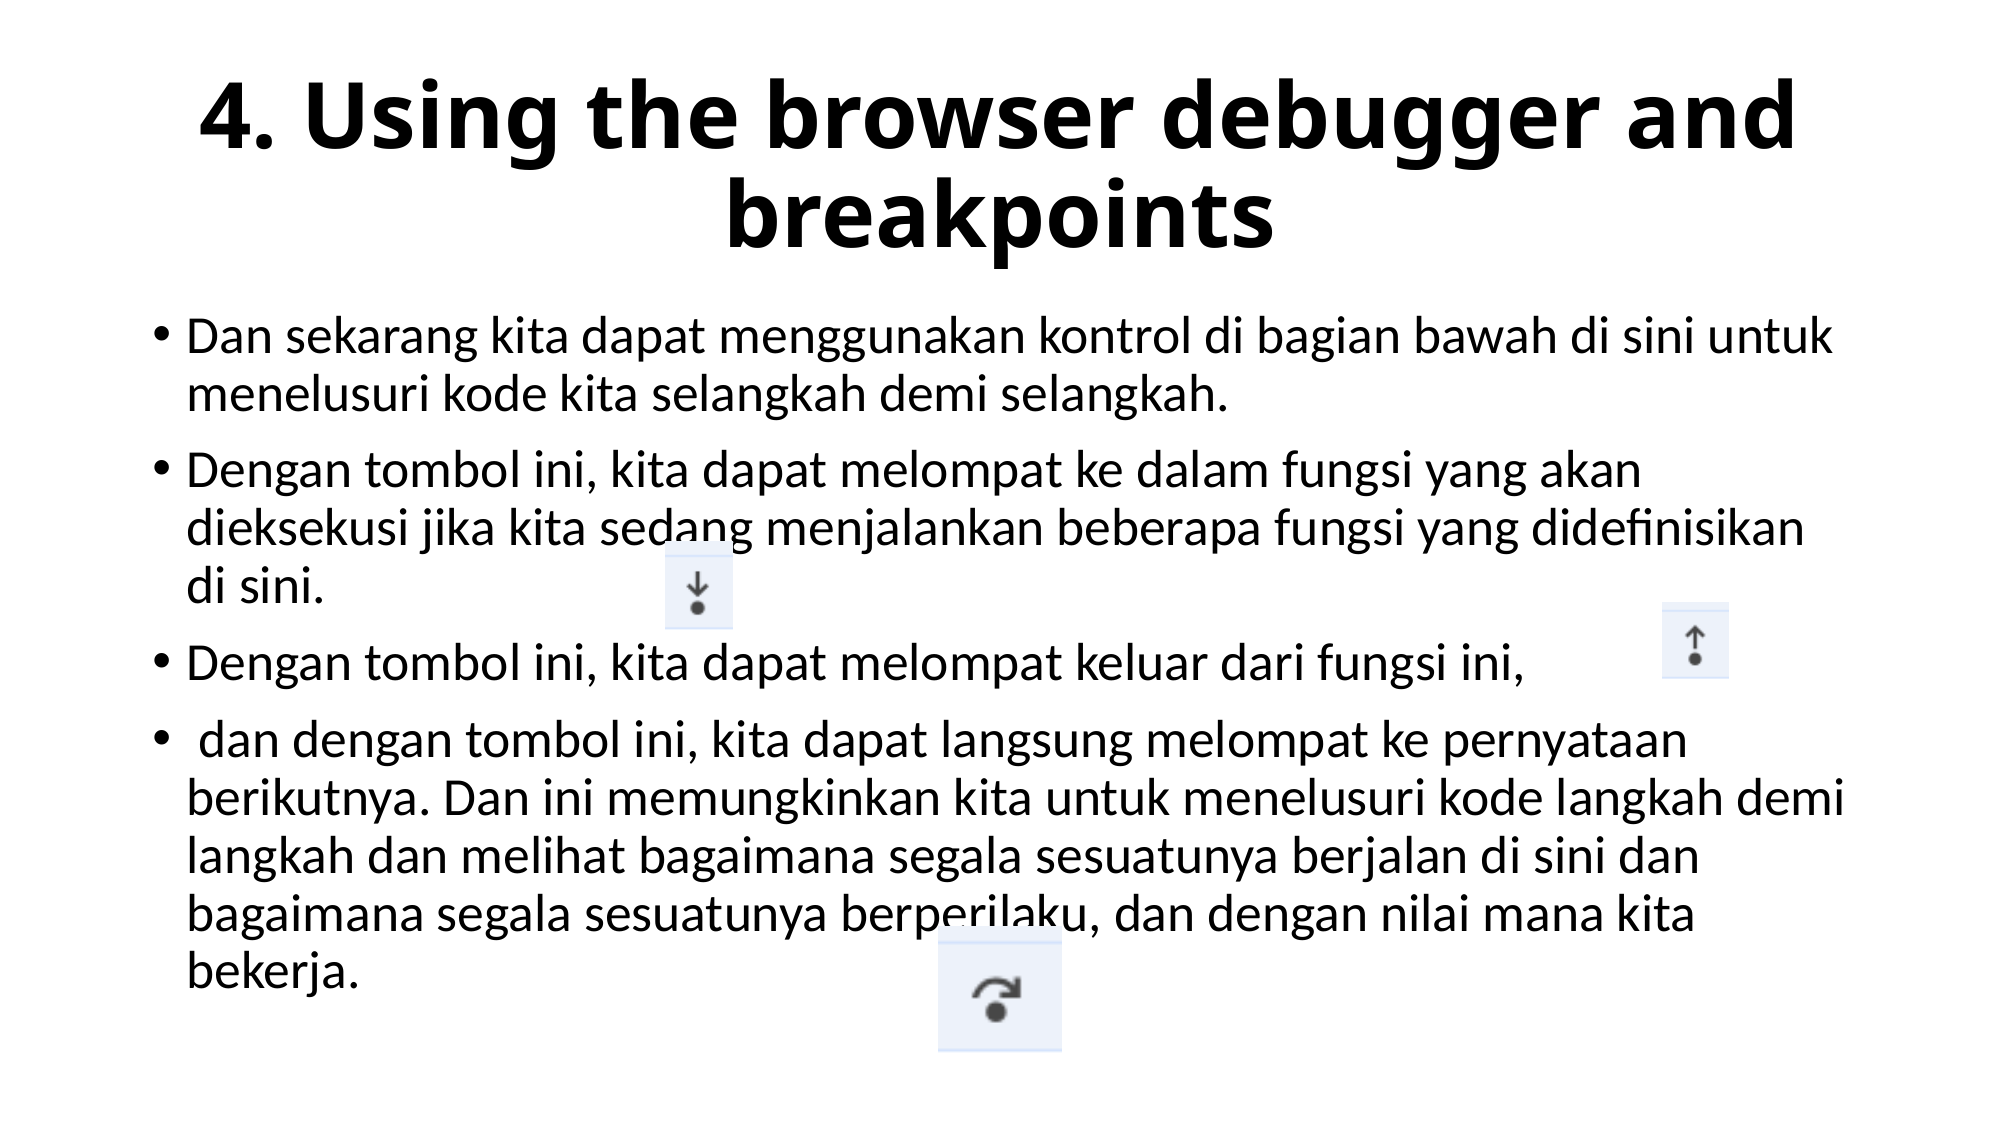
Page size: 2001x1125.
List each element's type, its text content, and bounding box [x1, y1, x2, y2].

list Dan sekarang kita dapat menggunakan kontrol di bagian bawah di sini untuk menelusuri kode kita selangkah demi selangkah. Dengan tombol ini, kita dapat melompat ke dalam fungsi yang akan dieksekusi jika kita sedang menjalankan beberapa fungsi yang didefinisikan di sini. Dengan tombol ini, kita dapat melompat keluar dari fungsi ini, dan dengan tombol ini, kita dapat langsung melompat ke pernyataan berikutnya. Dan ini memungkinkan kita untuk menelusuri kode langkah demi langkah dan melihat bagaimana segala sesuatunya berjalan di sini dan bagaimana segala sesuatunya berperilaku, dan dengan nilai mana kita bekerja. [137, 299, 1863, 1014]
picture [1662, 602, 1729, 690]
picture [938, 926, 1062, 1066]
title 4. Using the browser debugger and breakpoints [137, 59, 1863, 278]
picture [665, 540, 733, 635]
